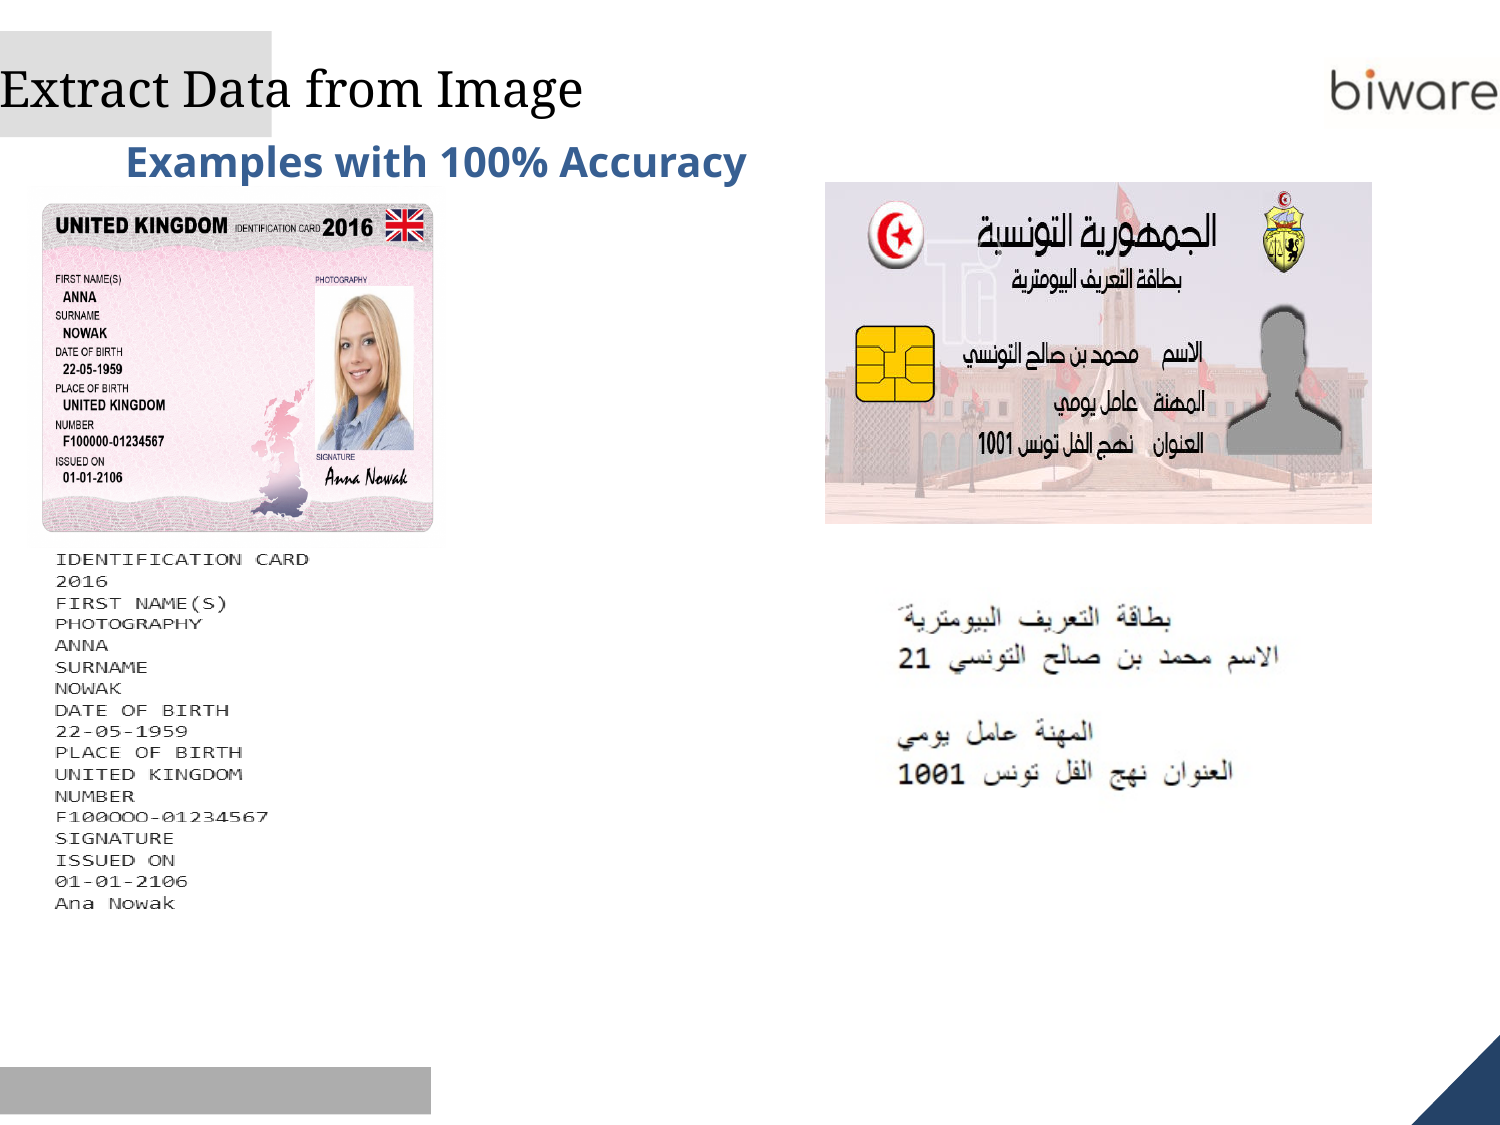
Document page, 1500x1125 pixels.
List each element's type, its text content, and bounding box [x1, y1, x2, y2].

text_box Extract Data from Image [0, 49, 600, 125]
picture [874, 587, 1385, 823]
picture [27, 185, 446, 921]
picture [1324, 1, 1500, 178]
list Examples with 100% Accuracy [125, 135, 1319, 187]
picture [824, 182, 1372, 526]
